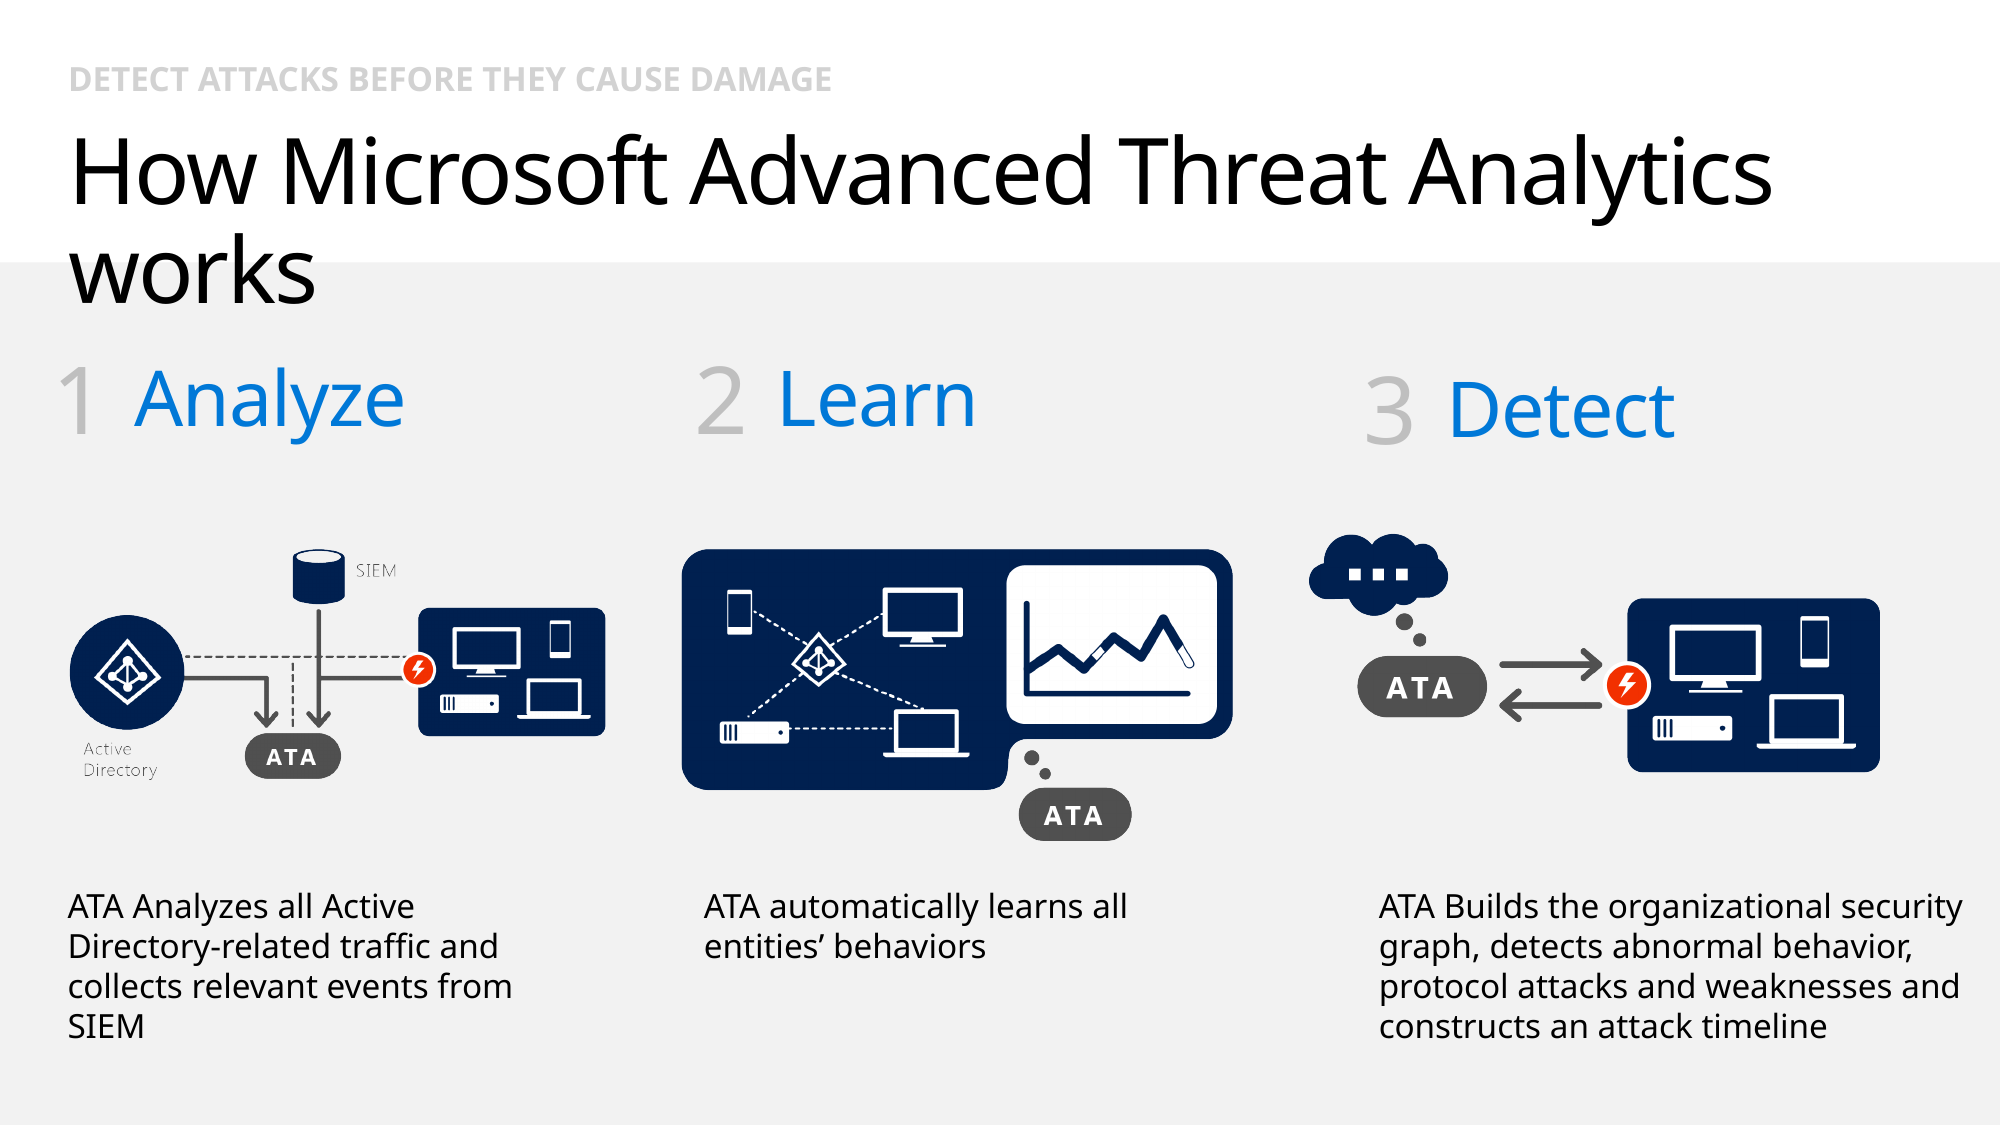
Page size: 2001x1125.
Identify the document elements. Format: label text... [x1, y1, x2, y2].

title How Microsoft Advanced Threat Analytics works [44, 110, 1957, 258]
text_box ATA automatically learns all entities’ behaviors [689, 881, 1252, 973]
list DETECT ATTACKS BEFORE THEY CAUSE DAMAGE [44, 47, 1956, 115]
text_box [0, 262, 2000, 1125]
text_box 3 [1364, 364, 1520, 466]
text_box Learn [850, 360, 1071, 444]
picture [636, 506, 1908, 881]
text_box ATA Analyzes all Active Directory-related traffic and collects relevant events from SIEM [52, 878, 577, 1053]
picture [18, 530, 630, 820]
text_box Analyze [208, 360, 429, 444]
text_box Detect [1520, 370, 1740, 454]
text_box ATA Builds the organizational security graph, detects abnormal behavior, protocol attacks and weaknesses and constructs an attack timeline [1363, 878, 1984, 1053]
text_box 2 [694, 353, 850, 455]
text_box 1 [52, 353, 208, 455]
